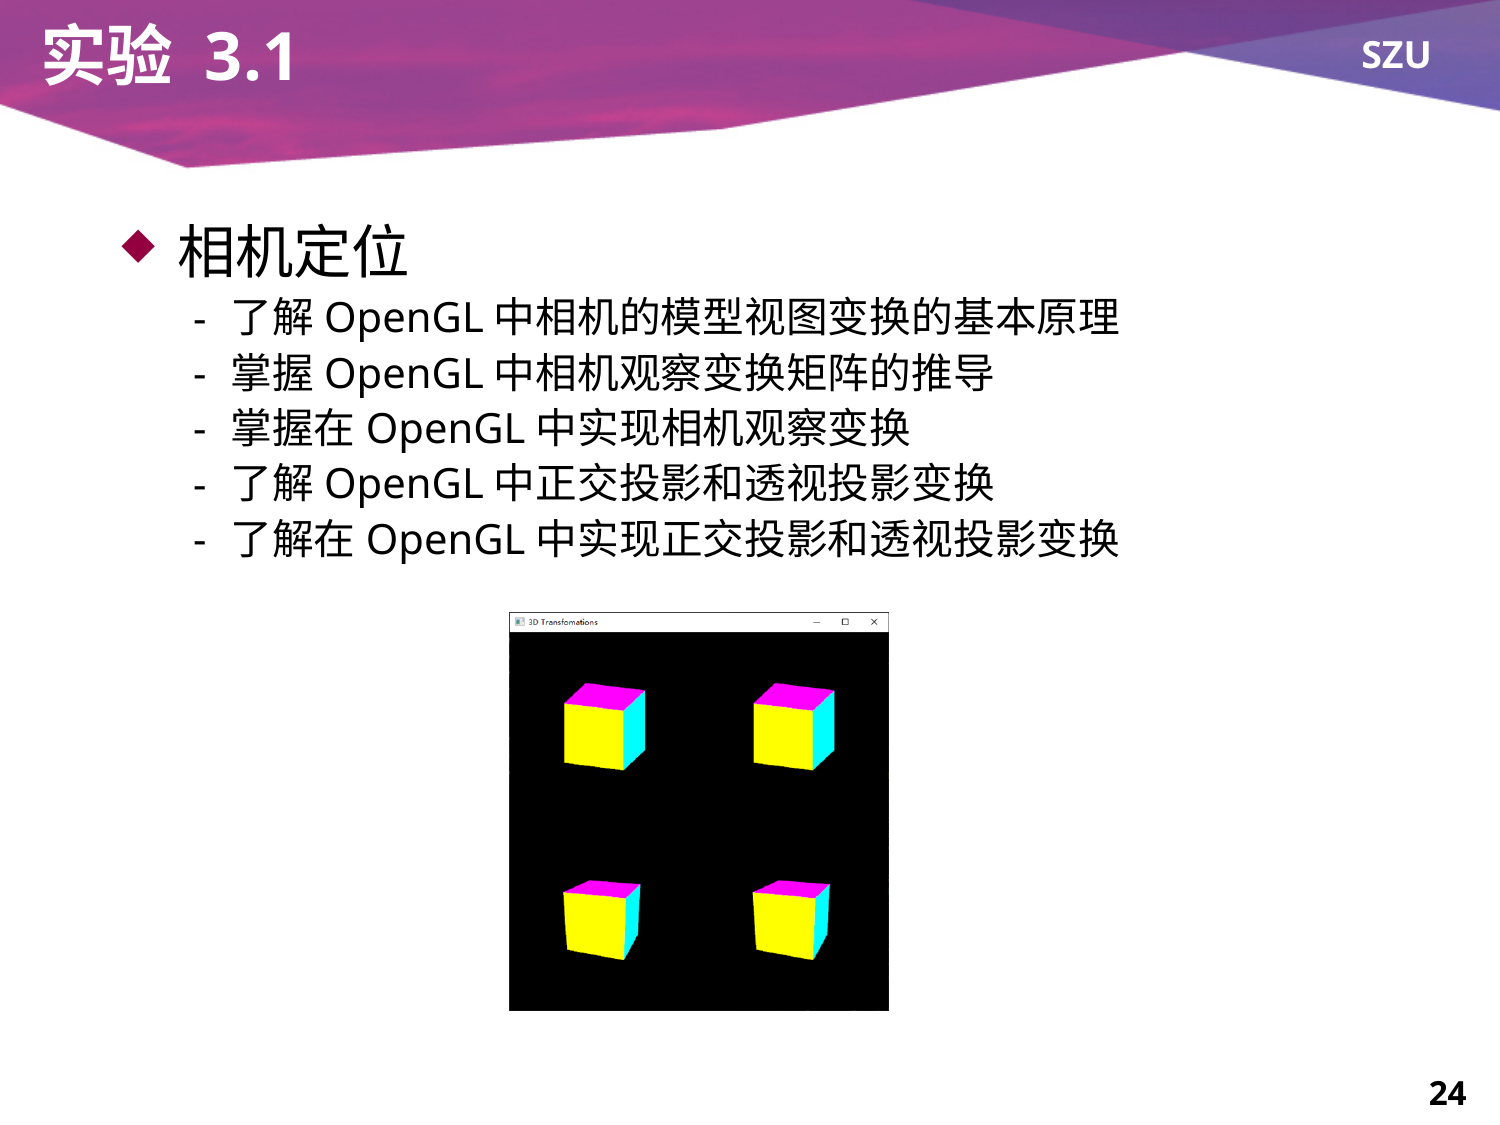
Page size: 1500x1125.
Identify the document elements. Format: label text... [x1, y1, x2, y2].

slide_number 24 [1384, 1065, 1500, 1125]
list 相机定位 了解OpenGL中相机的模型视图变换的基本原理 掌握OpenGL中相机观察变换矩阵的推导 掌握在OpenGL中实现相机观察变换 了解OpenGL中正交投影和透视投影变换 了解在OpenGL中实现正交投影和透视投影变换 [103, 216, 1397, 930]
title 实验 3.1 [25, 15, 1320, 104]
picture [0, 0, 1500, 1125]
